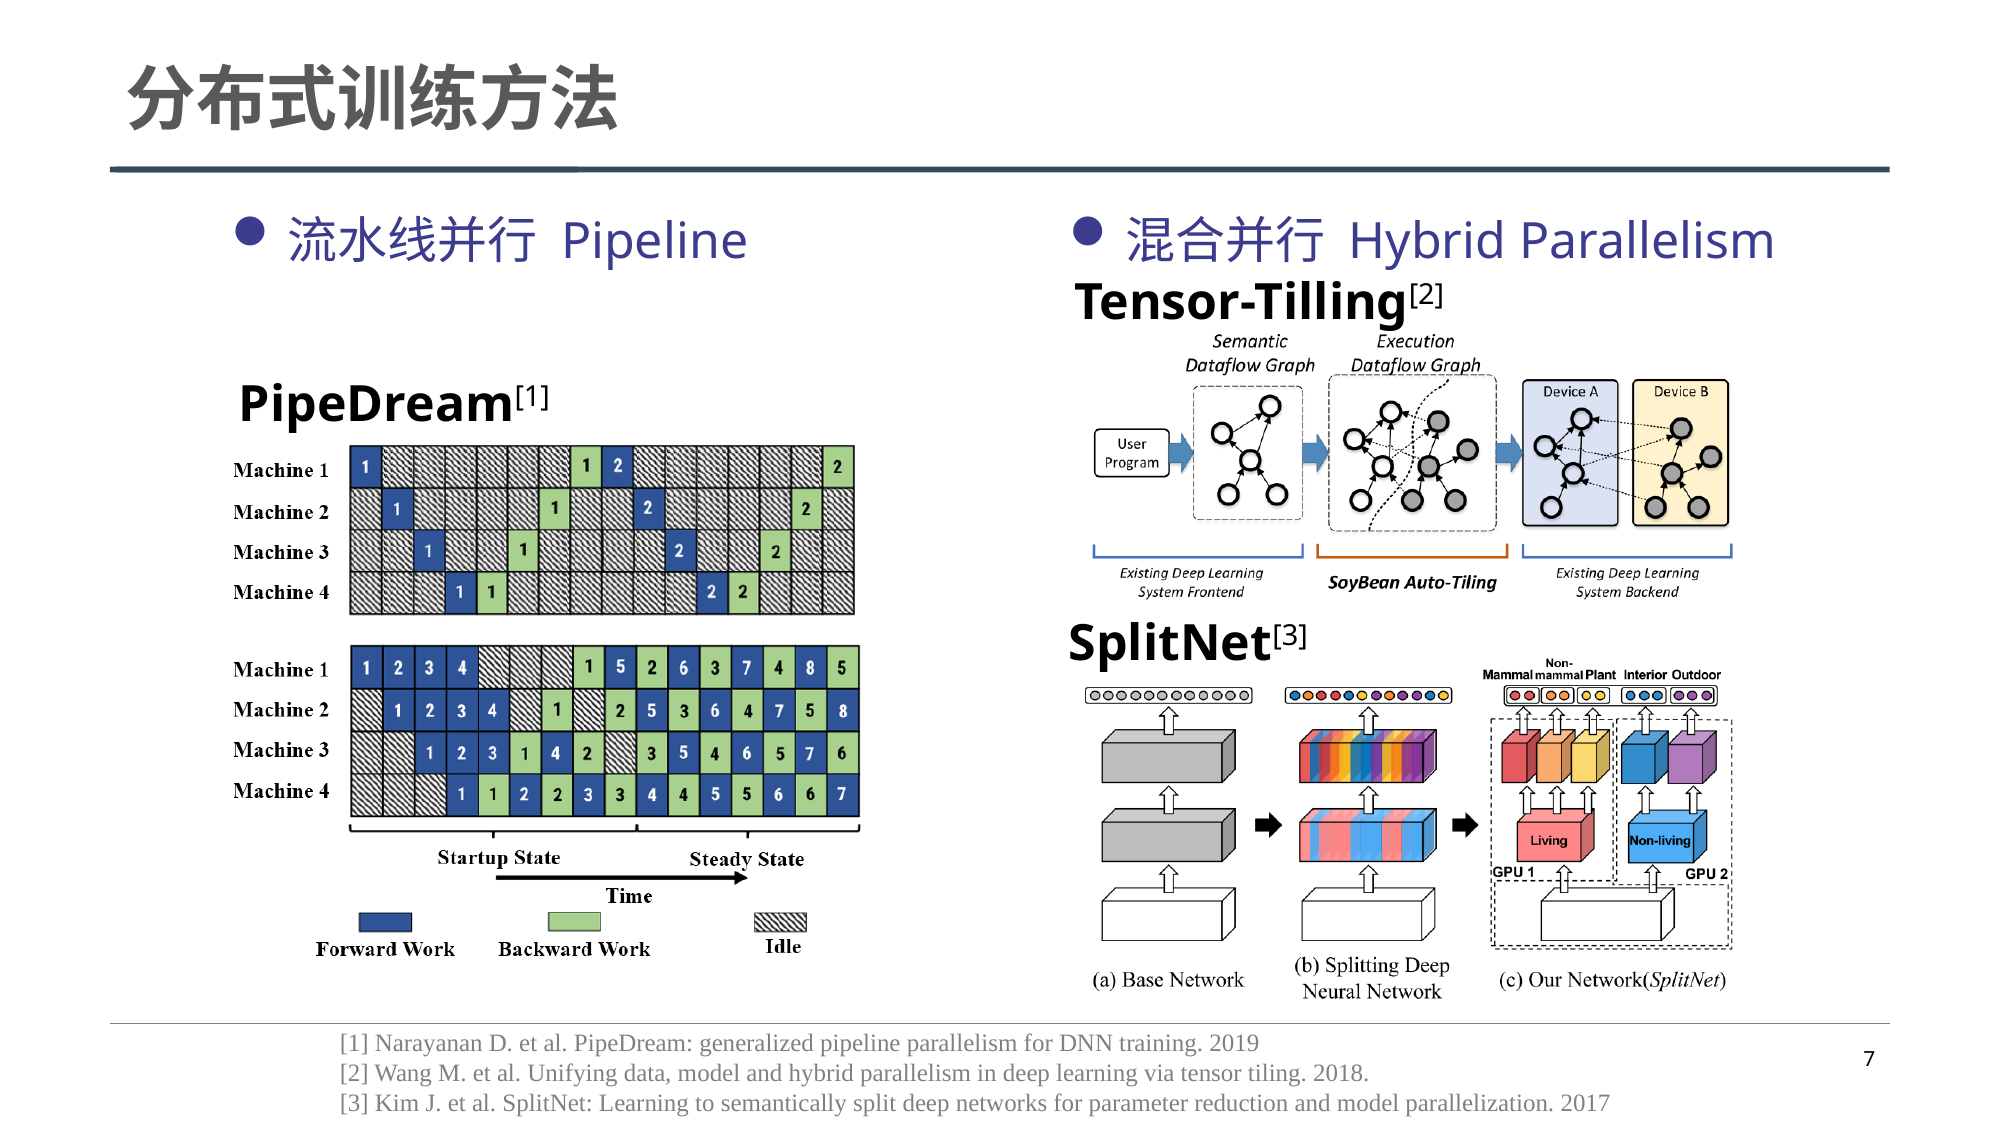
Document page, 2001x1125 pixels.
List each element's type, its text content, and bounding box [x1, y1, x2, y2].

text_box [218, 182, 1796, 1010]
text_box [1] Narayanan D. et al. PipeDream: generalized pipeline parallelism for DNN training. 2019 [2] Wang M. et al. Unifying data, model and hybrid parallelism in deep learning via tensor tiling. 2018. [3] Kim J. et al. SplitNet: Learning to semantically split deep networks for parameter reduction and model parallelization. 2017 [325, 1019, 1628, 1124]
slide_number 7 [1628, 1038, 1890, 1099]
